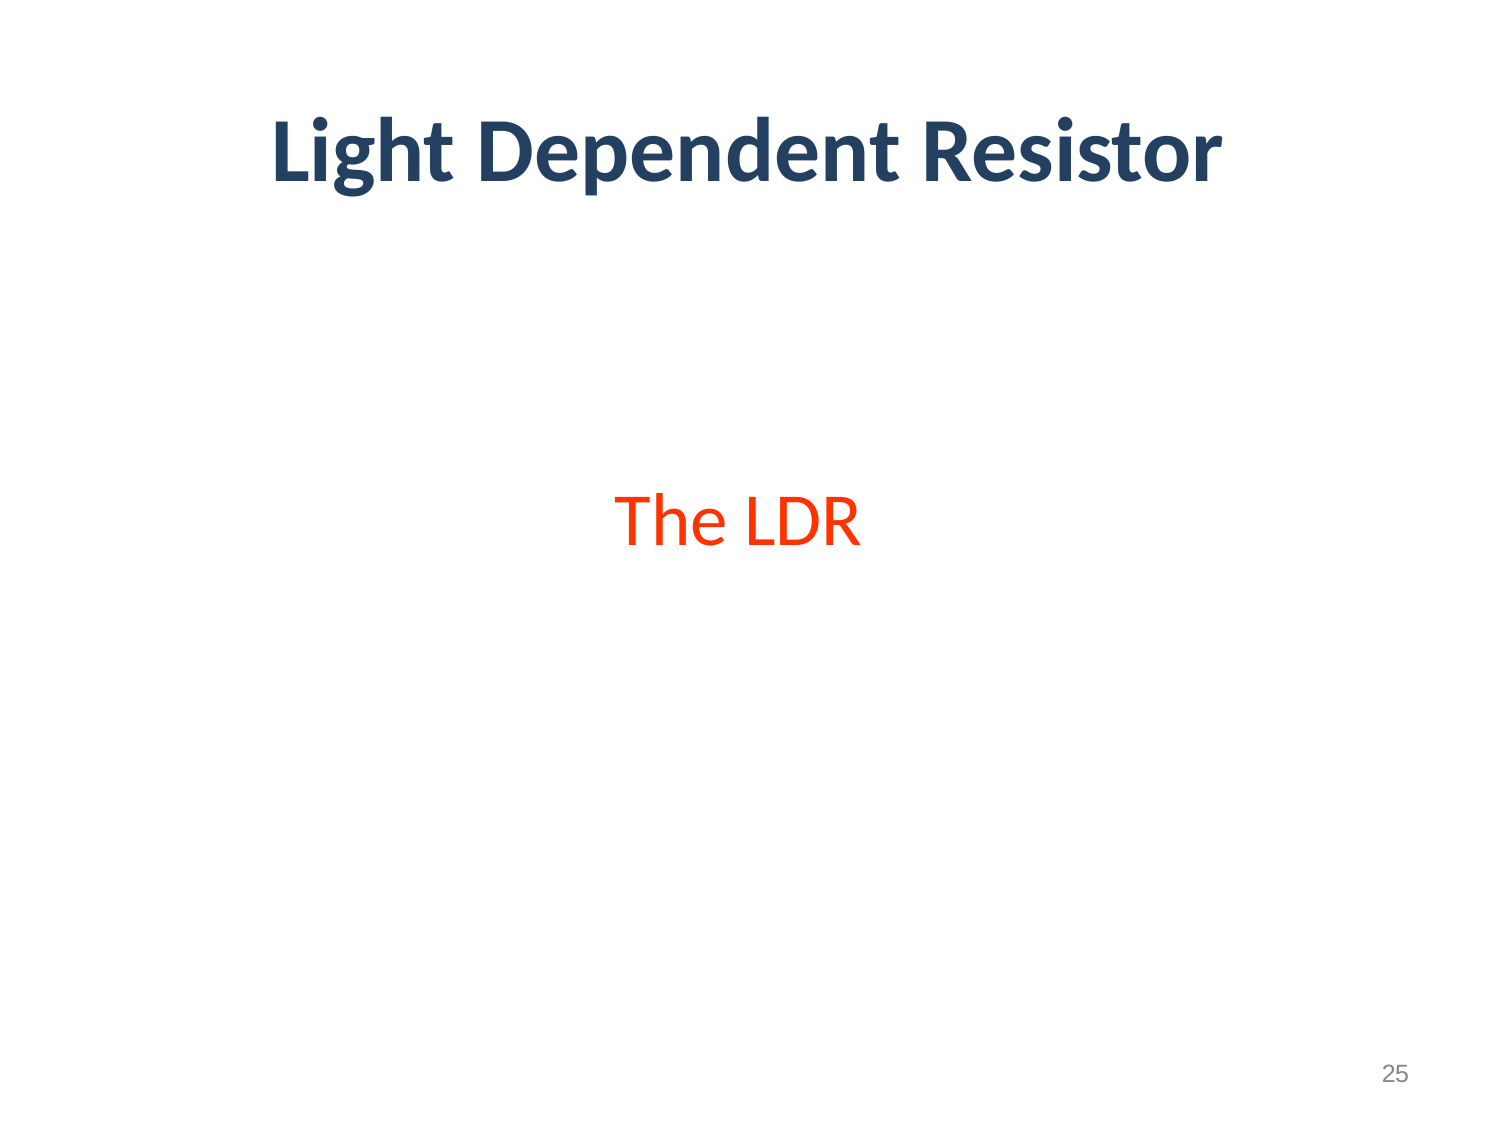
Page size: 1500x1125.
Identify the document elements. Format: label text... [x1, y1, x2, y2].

title Light Dependent Resistor [268, 87, 1247, 278]
text_box 25 [1379, 1054, 1413, 1087]
text_box The LDR [612, 468, 866, 561]
